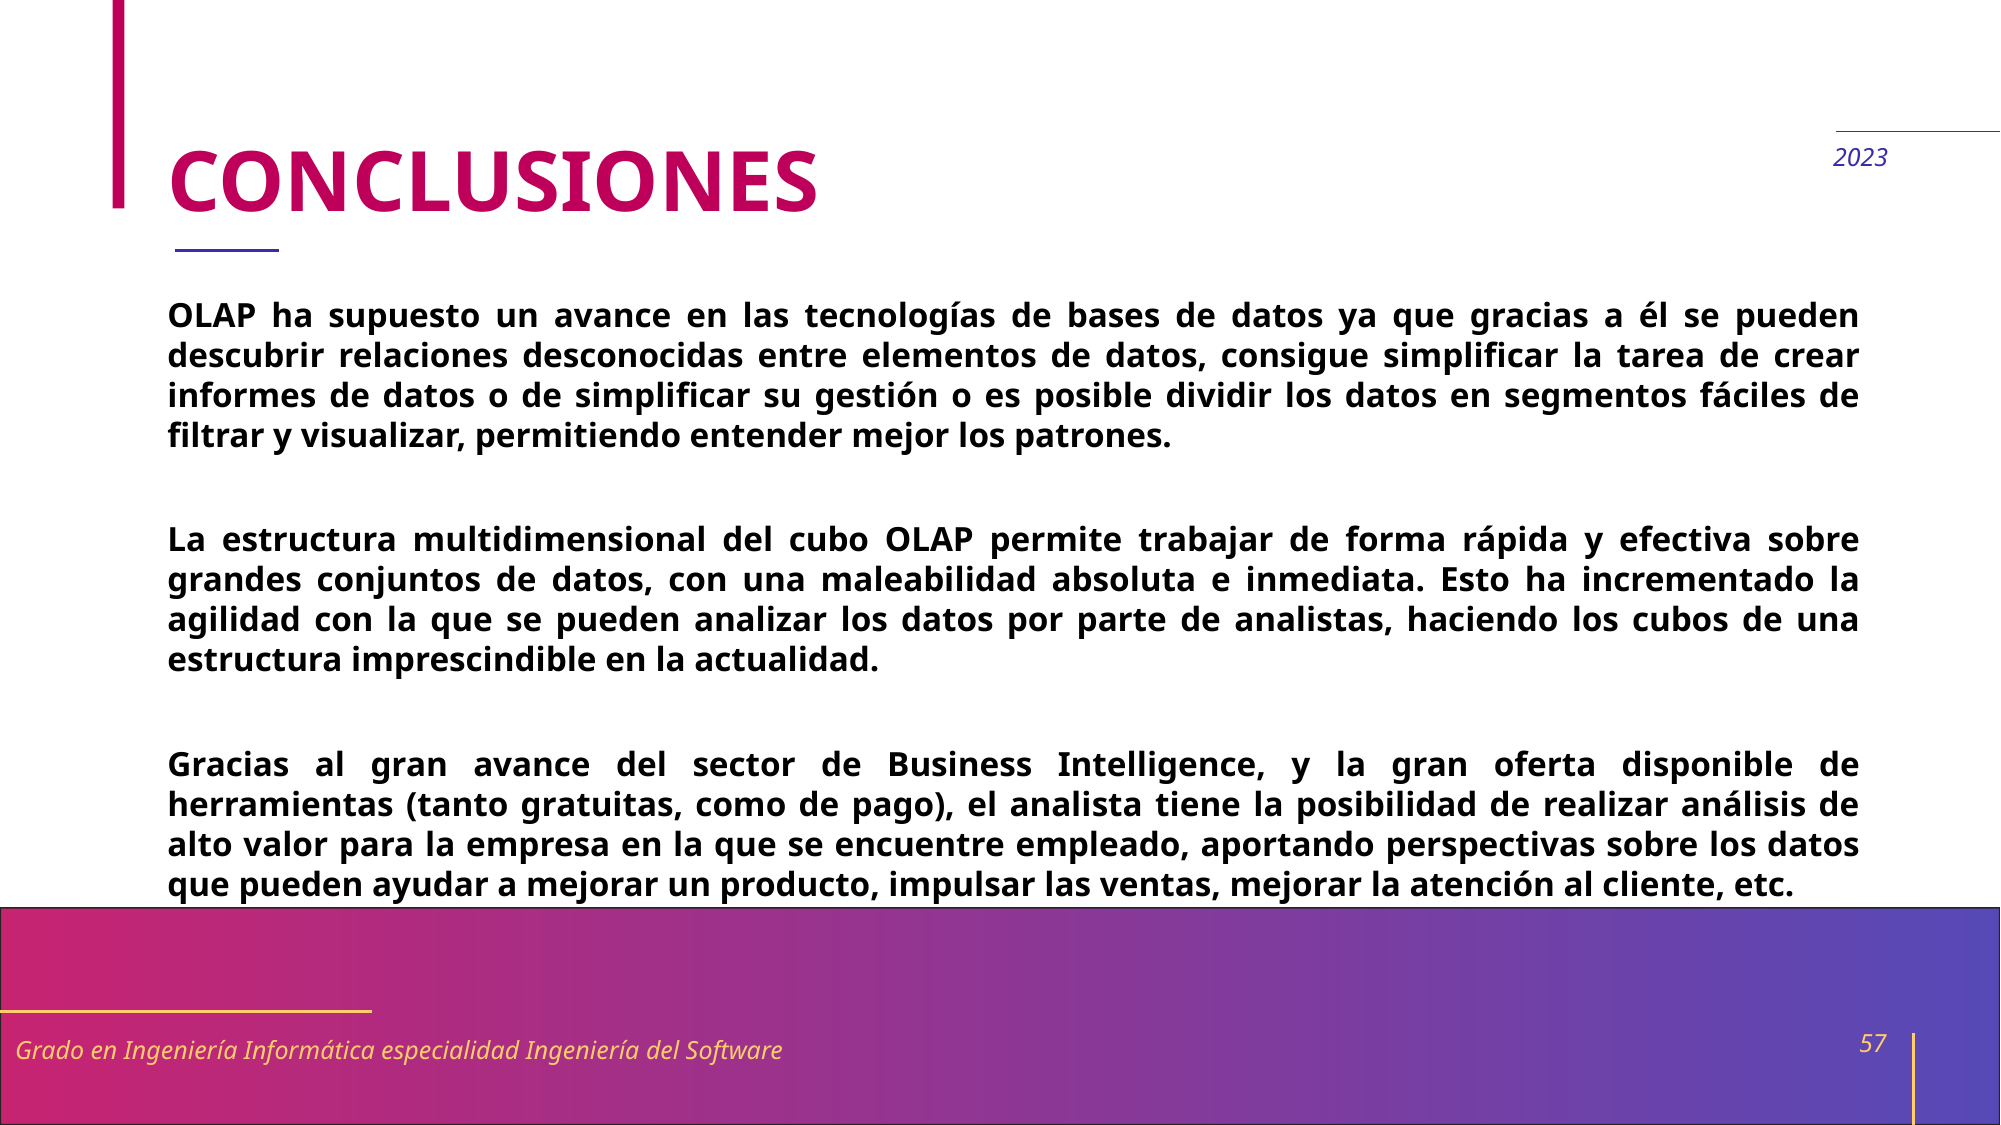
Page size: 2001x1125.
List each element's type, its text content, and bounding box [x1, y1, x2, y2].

list OLAP ha supuesto un avance en las tecnologías de bases de datos ya que gracias a él se pueden descubrir relaciones desconocidas entre elementos de datos, consigue simplificar la tarea de crear informes de datos o de simplificar su gestión o es posible dividir los datos en segmentos fáciles de filtrar y visualizar, permitiendo entender mejor los patrones. La estructura multidimensional del cubo OLAP permite trabajar de forma rápida y efectiva sobre grandes conjuntos de datos, con una maleabilidad absoluta e inmediata. Esto ha incrementado la agilidad con la que se pueden analizar los datos por parte de analistas, haciendo los cubos de una estructura imprescindible en la actualidad. Gracias al gran avance del sector de Business Intelligence, y la gran oferta disponible de herramientas (tanto gratuitas, como de pago), el analista tiene la posibilidad de realizar análisis de alto valor para la empresa en la que se encuentre empleado, aportando perspectivas sobre los datos que pueden ayudar a mejorar un producto, impulsar las ventas, mejorar la atención al cliente, etc. [152, 286, 1878, 866]
list 2023 [1818, 137, 1919, 192]
slide_number 57 [1451, 1015, 1902, 1075]
title CONCLUSIONES [152, 75, 1789, 286]
footer Grado en Ingeniería Informática especialidad Ingeniería del Software [0, 1019, 803, 1080]
